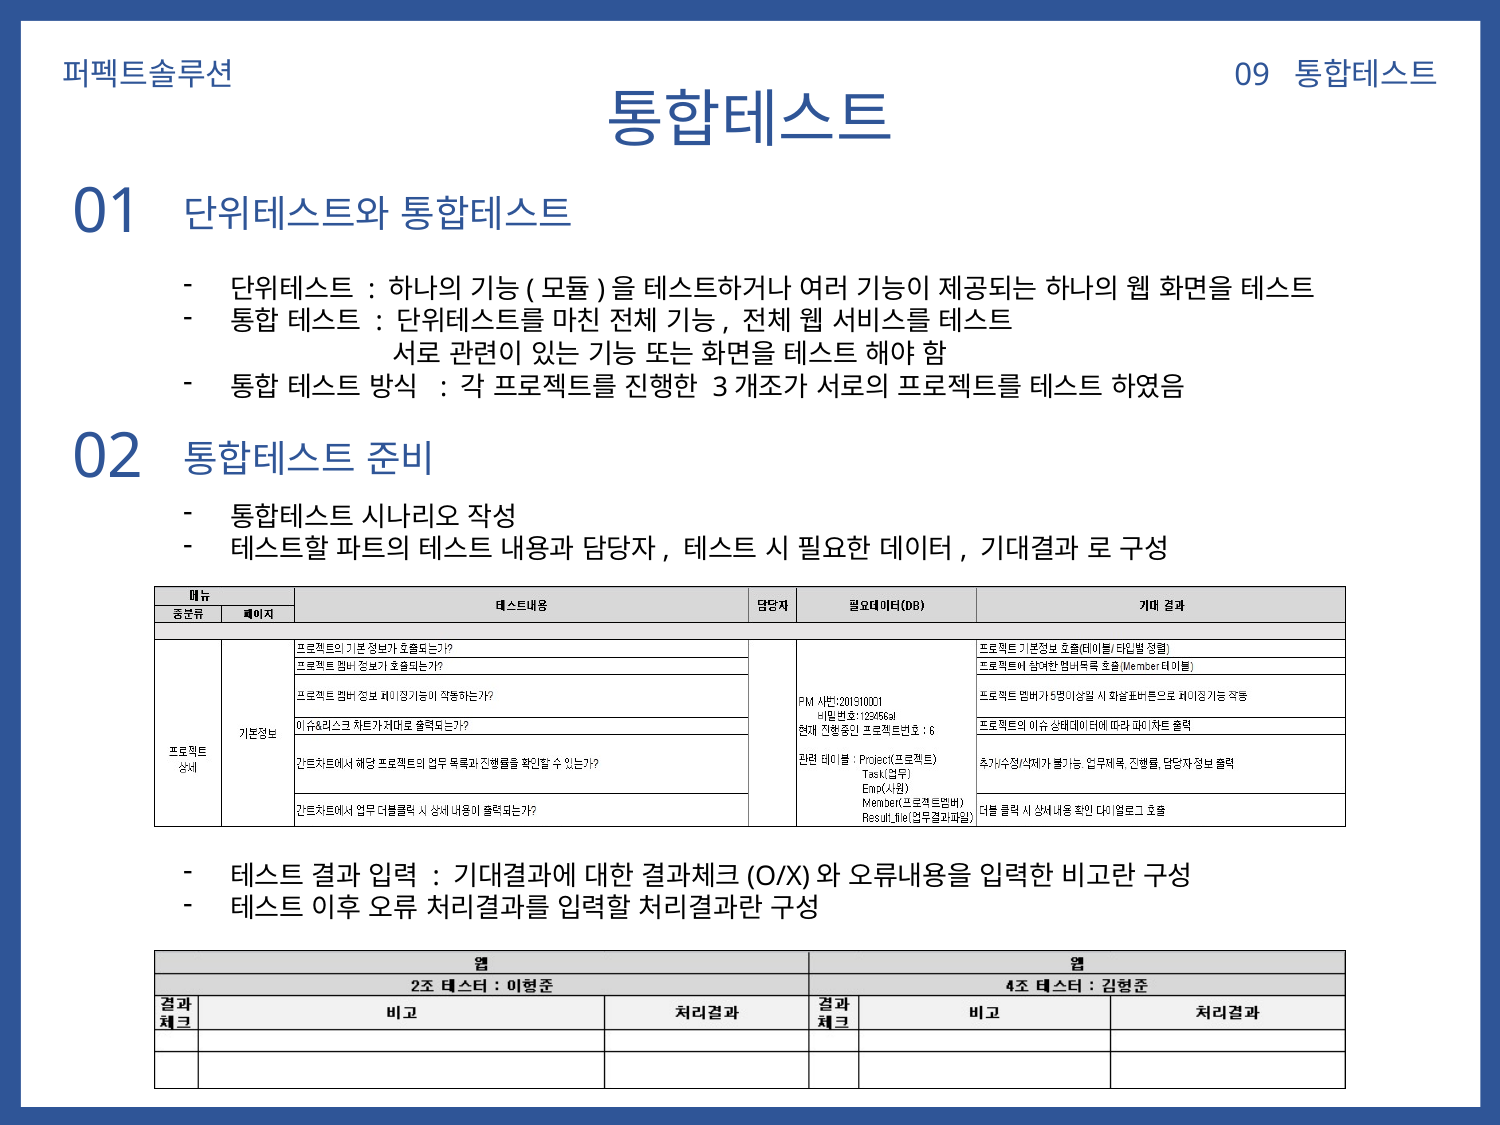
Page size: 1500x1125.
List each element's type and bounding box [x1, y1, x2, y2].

text_box [0, 0, 1500, 1125]
picture [154, 585, 1346, 827]
picture [154, 950, 1346, 1089]
